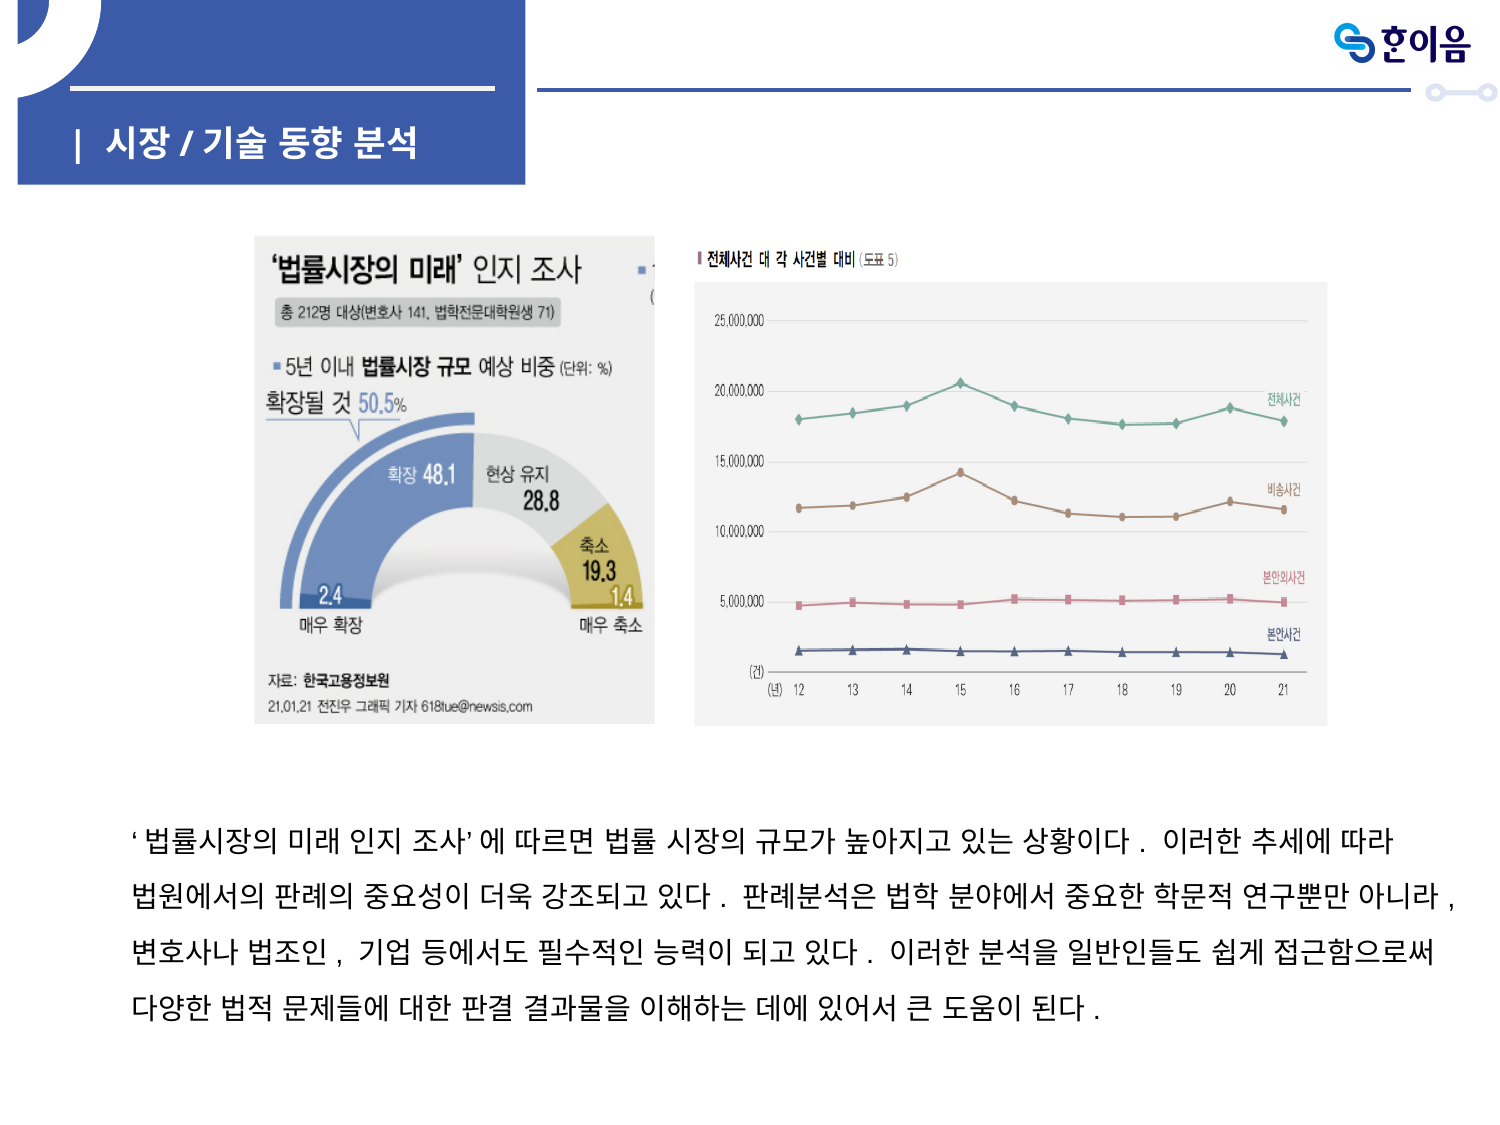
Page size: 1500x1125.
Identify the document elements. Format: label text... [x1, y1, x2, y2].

text_box ‘법률시장의 미래 인지 조사’ 에 따르면 법률 시장의 규모가 높아지고 있는 상황이다. 이러한 추세에 따라 법원에서의 판례의 중요성이 더욱 강조되고 있다. 판례분석은 법학 분야에서 중요한 학문적 연구뿐만 아니라, 변호사나 법조인, 기업 등에서도 필수적인 능력이 되고 있다. 이러한 분석을 일반인들도 쉽게 접근함으로써 다양한 법적 문제들에 대한 판결 결과물을 이해하는 데에 있어서 큰 도움이 된다. [116, 786, 1473, 1062]
picture [1330, 20, 1474, 67]
picture [1422, 77, 1499, 105]
text_box [1, 1, 100, 97]
text_box | 시장/기술 동향 분석 [53, 113, 514, 163]
text_box [17, 0, 526, 185]
picture [254, 235, 655, 724]
picture [688, 235, 1335, 737]
